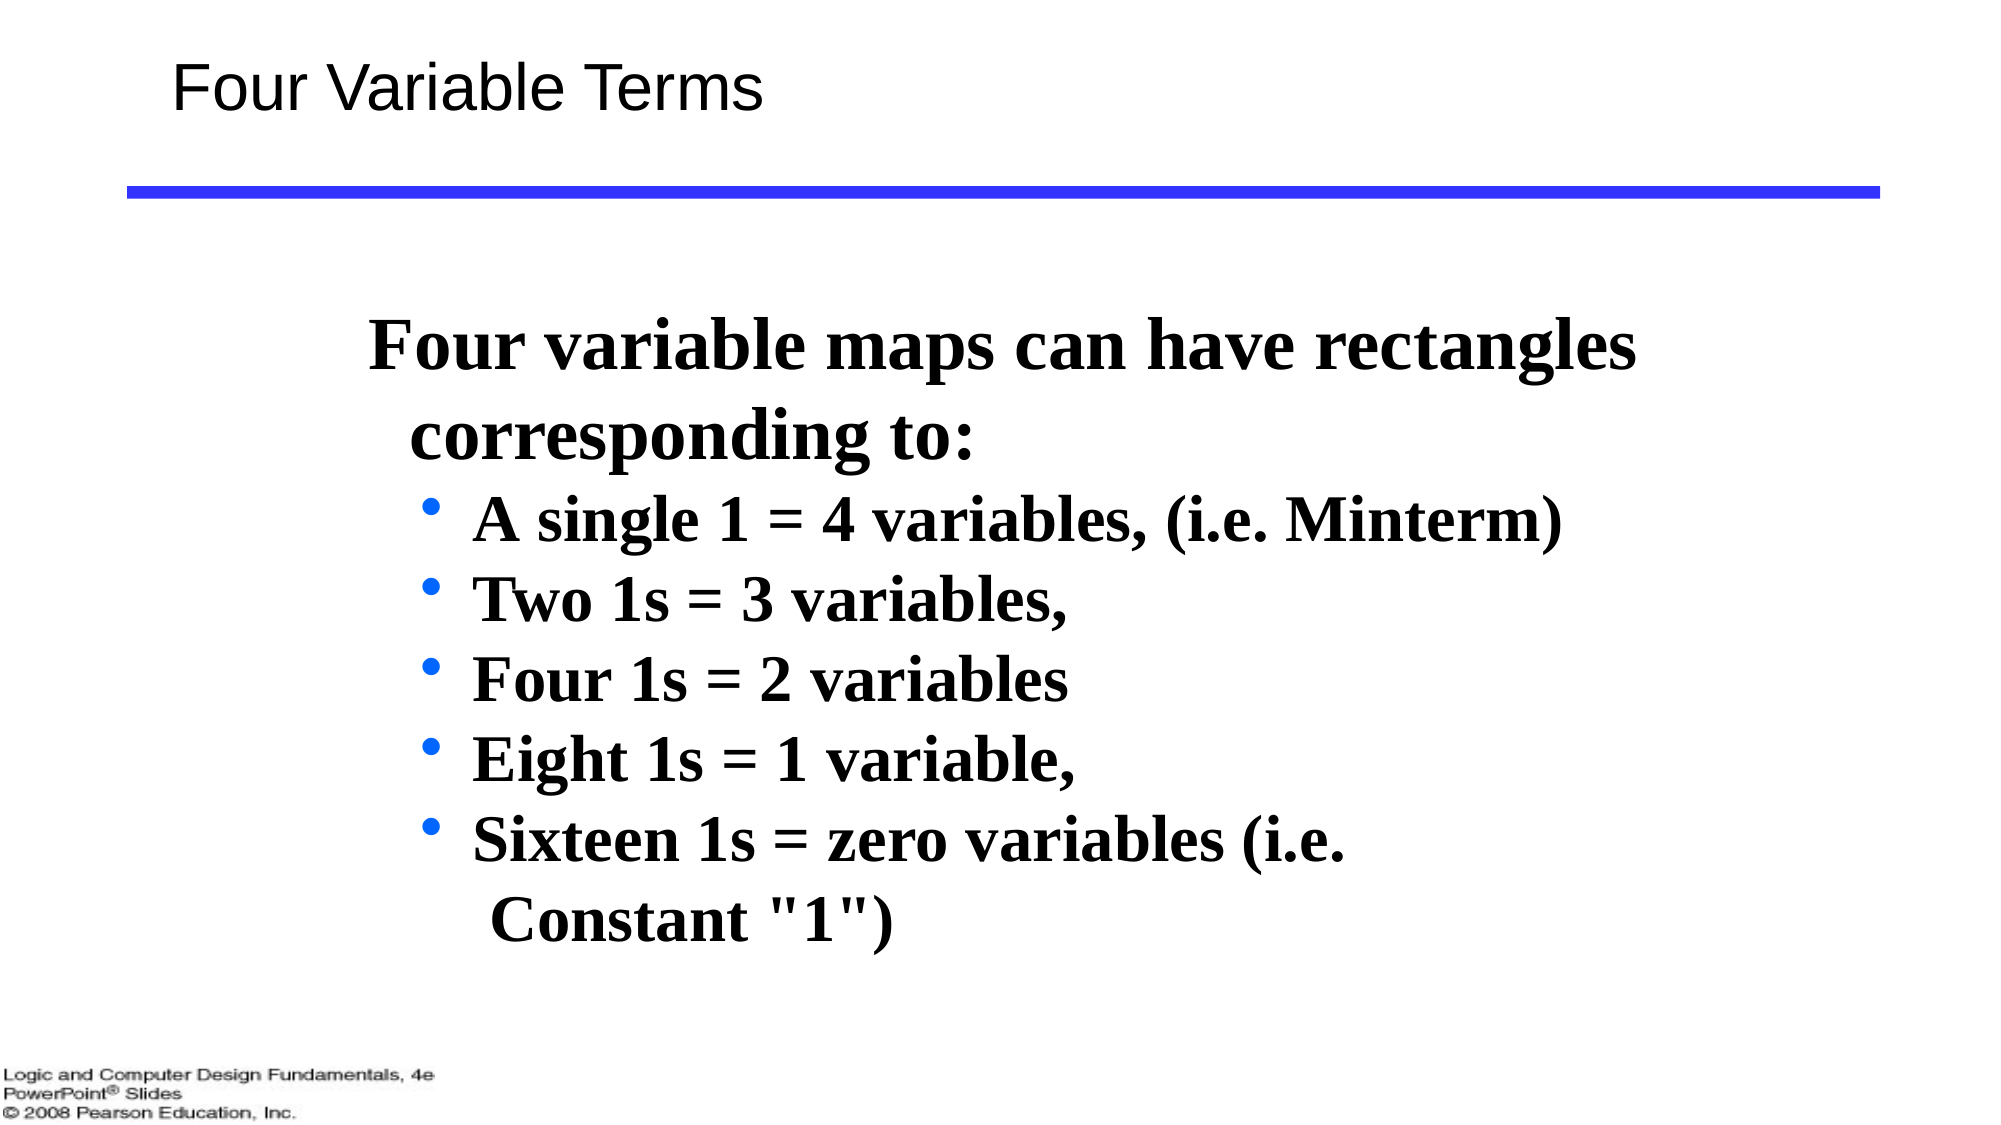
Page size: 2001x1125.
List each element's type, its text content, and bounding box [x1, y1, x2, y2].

text_box Four variable maps can have rectangles corresponding to: A single 1 = 4 variables, (i.e. Minterm) Two 1s = 3 variables, Four 1s = 2 variables Eight 1s = 1 variable, Sixteen 1s = zero variables (i.e. Constant "1") [337, 287, 1716, 962]
title Four Variable Terms [156, 0, 1857, 168]
picture [3, 1066, 435, 1123]
